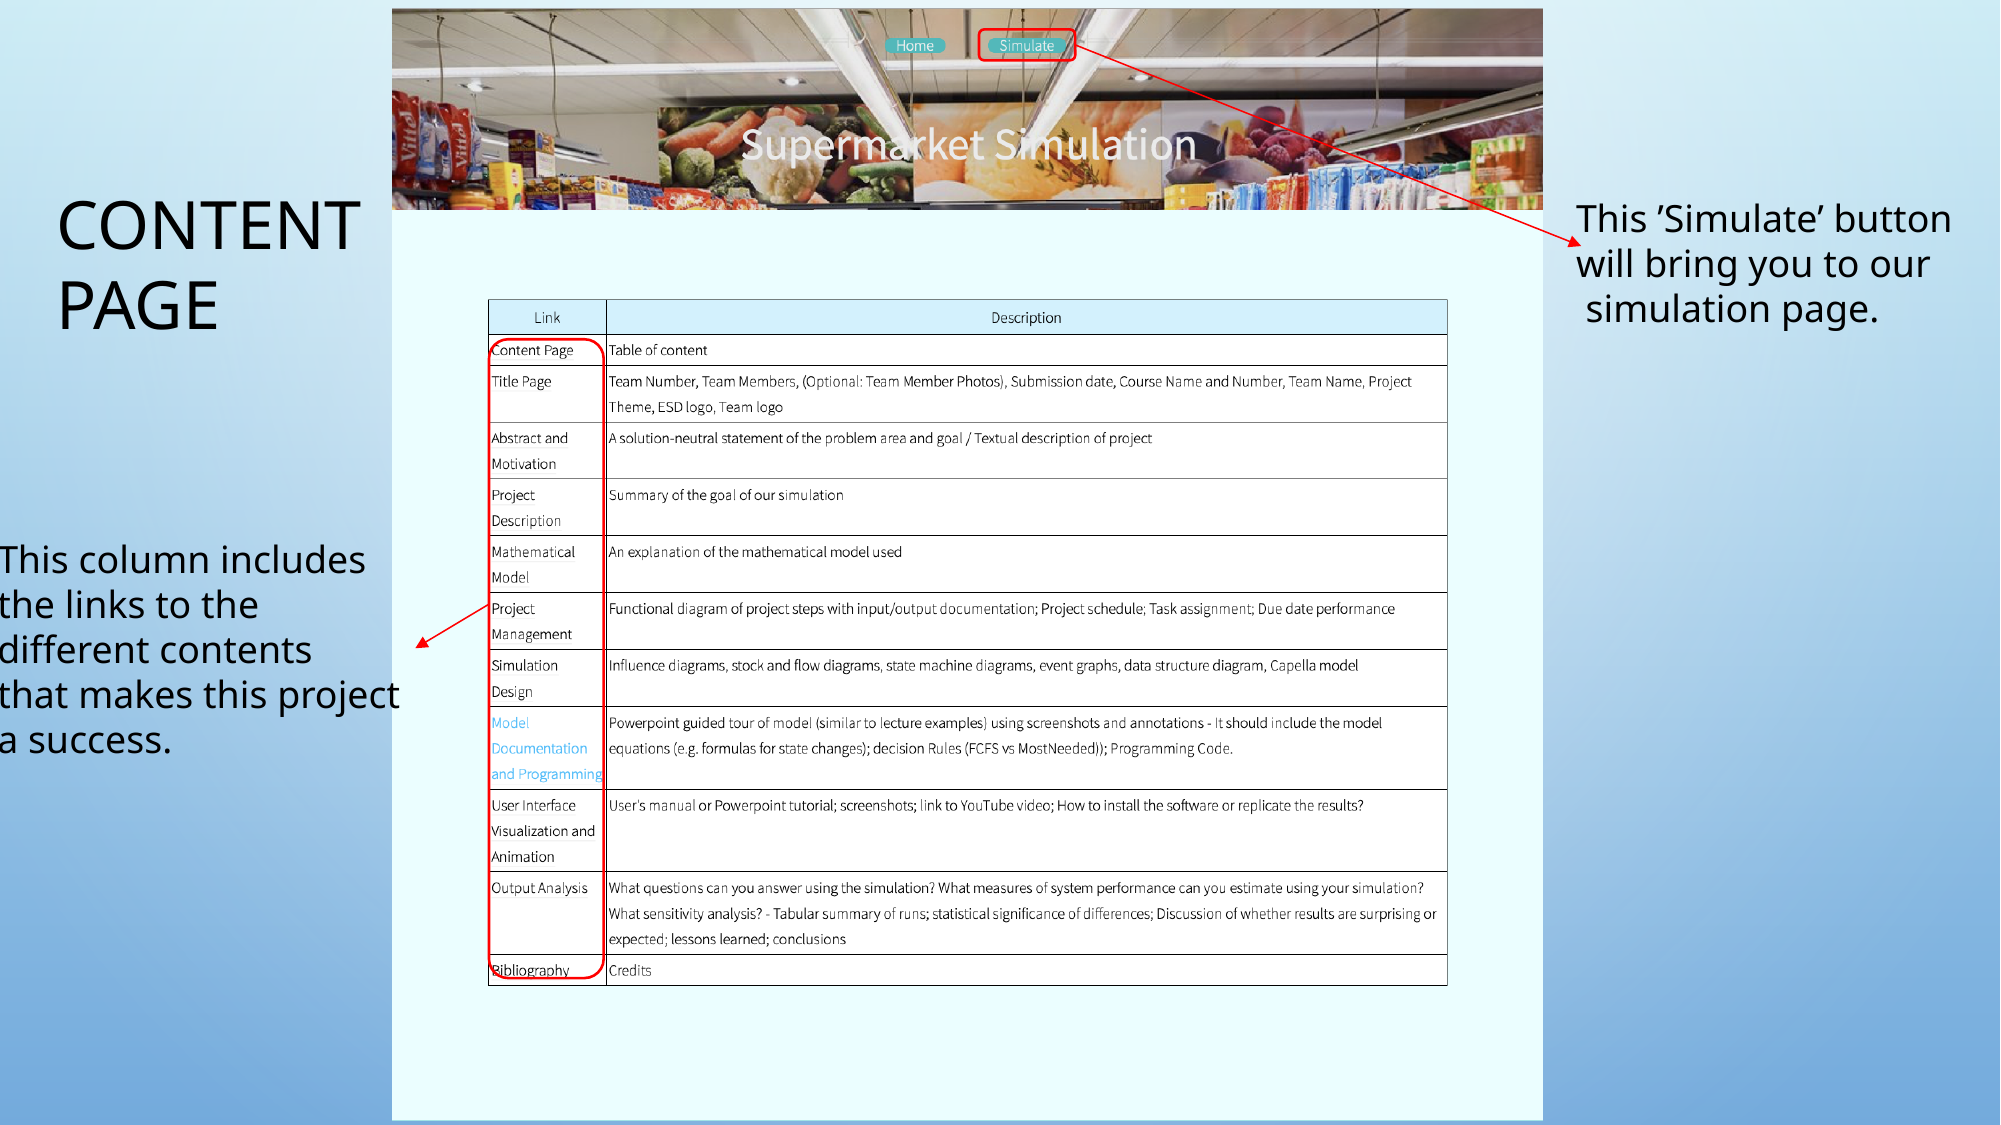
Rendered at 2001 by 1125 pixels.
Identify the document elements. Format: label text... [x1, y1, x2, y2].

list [391, 7, 1543, 677]
picture [391, 677, 1543, 1121]
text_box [1074, 44, 1582, 247]
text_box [389, 603, 490, 650]
text_box CONTENT PAGE [41, 175, 386, 350]
text_box This ’Simulate’ button will bring you to our simulation page. [1561, 187, 1968, 338]
text_box This column includes the links to the different contents that makes this project a success. [0, 528, 387, 769]
